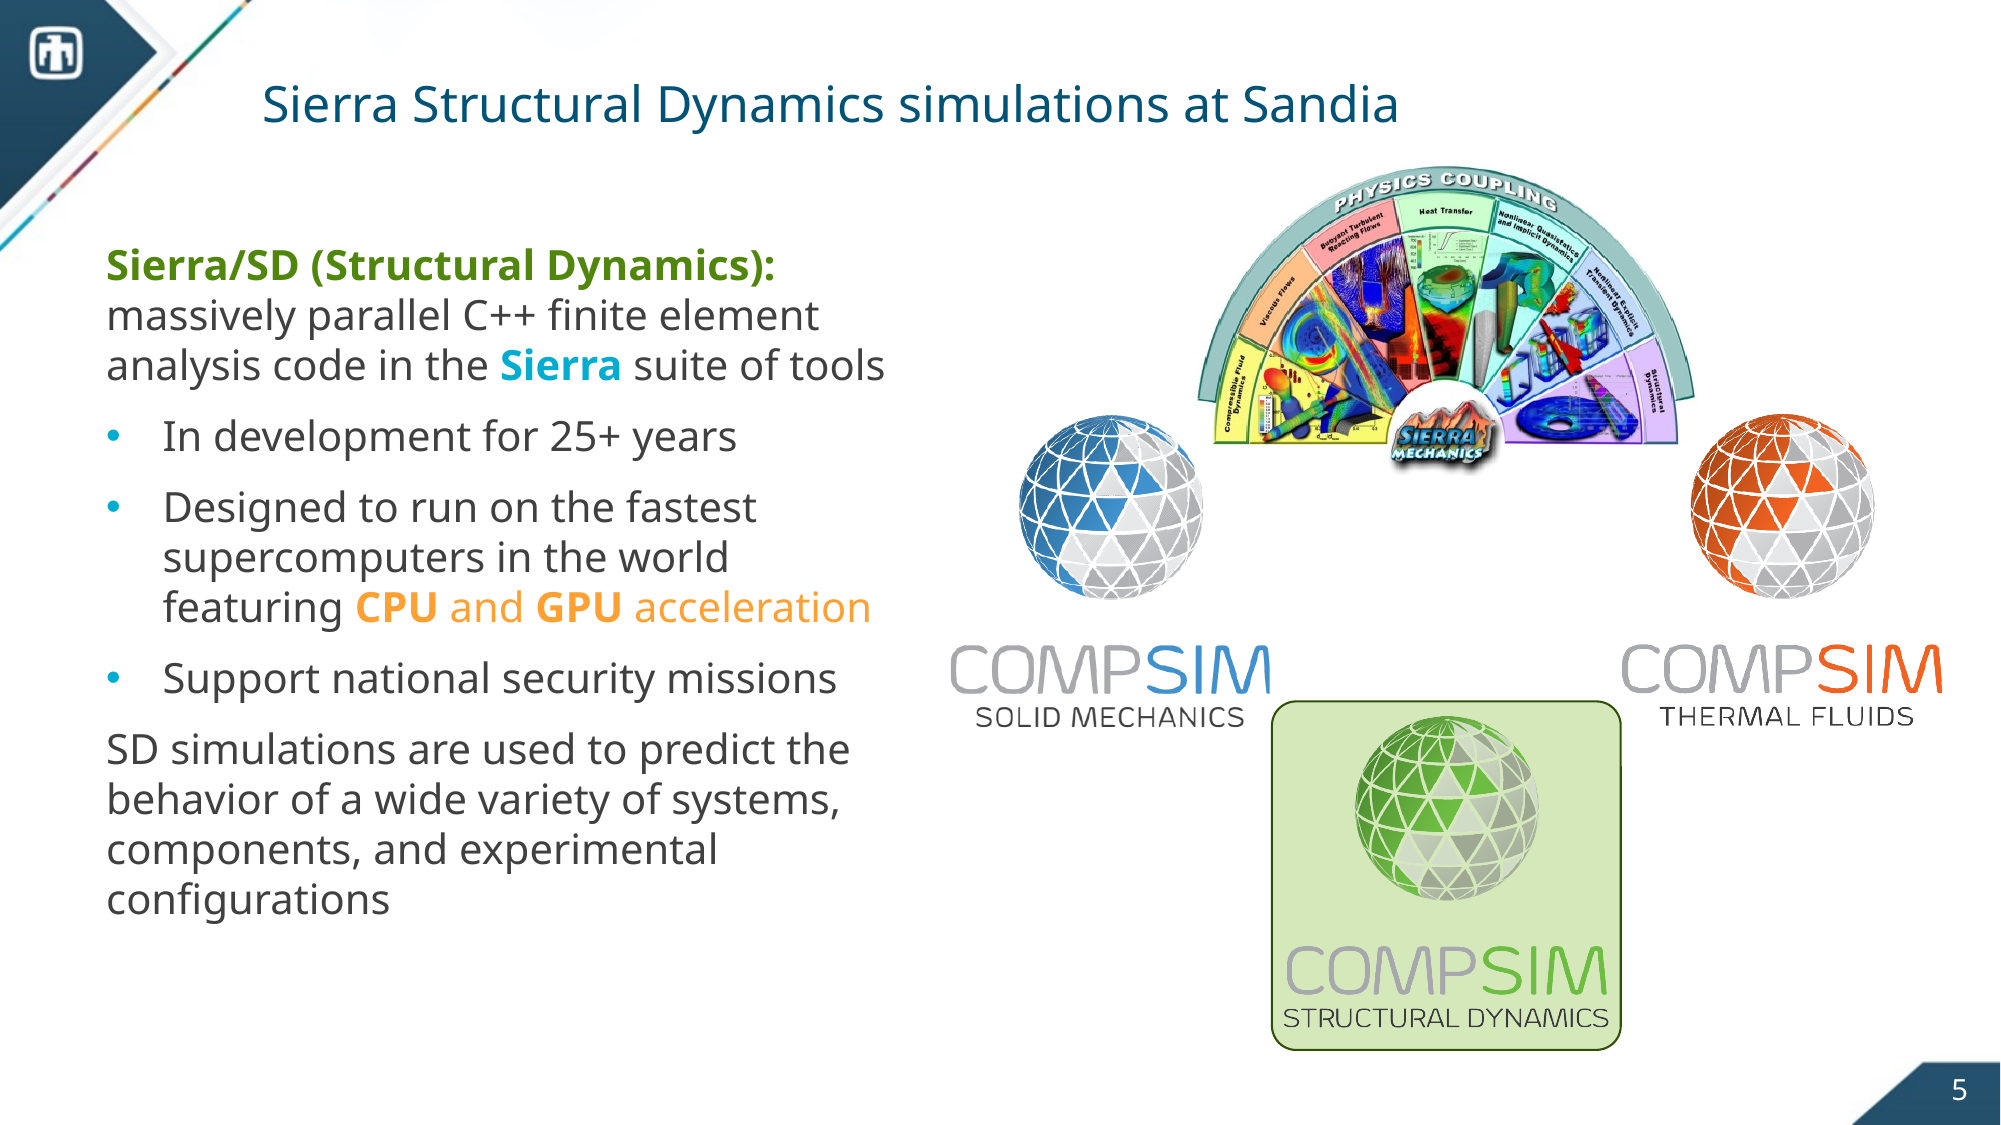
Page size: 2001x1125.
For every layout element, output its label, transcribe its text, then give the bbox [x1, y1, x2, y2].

title Sierra Structural Dynamics simulations at Sandia [262, 42, 1919, 170]
slide_number 5 [1919, 1061, 2000, 1122]
picture [0, 0, 2001, 1125]
text_box [1270, 700, 1622, 1051]
list Sierra/SD (Structural Dynamics): massively parallel C++ finite element analysis code in the Sierra suite of tools In development for 25+ years Designed to run on the fastest supercomputers in the world featuring CPU and GPU acceleration Support national security missions SD simulations are used to predict the behavior of a wide variety of systems, components, and experimental configurations [106, 231, 899, 988]
